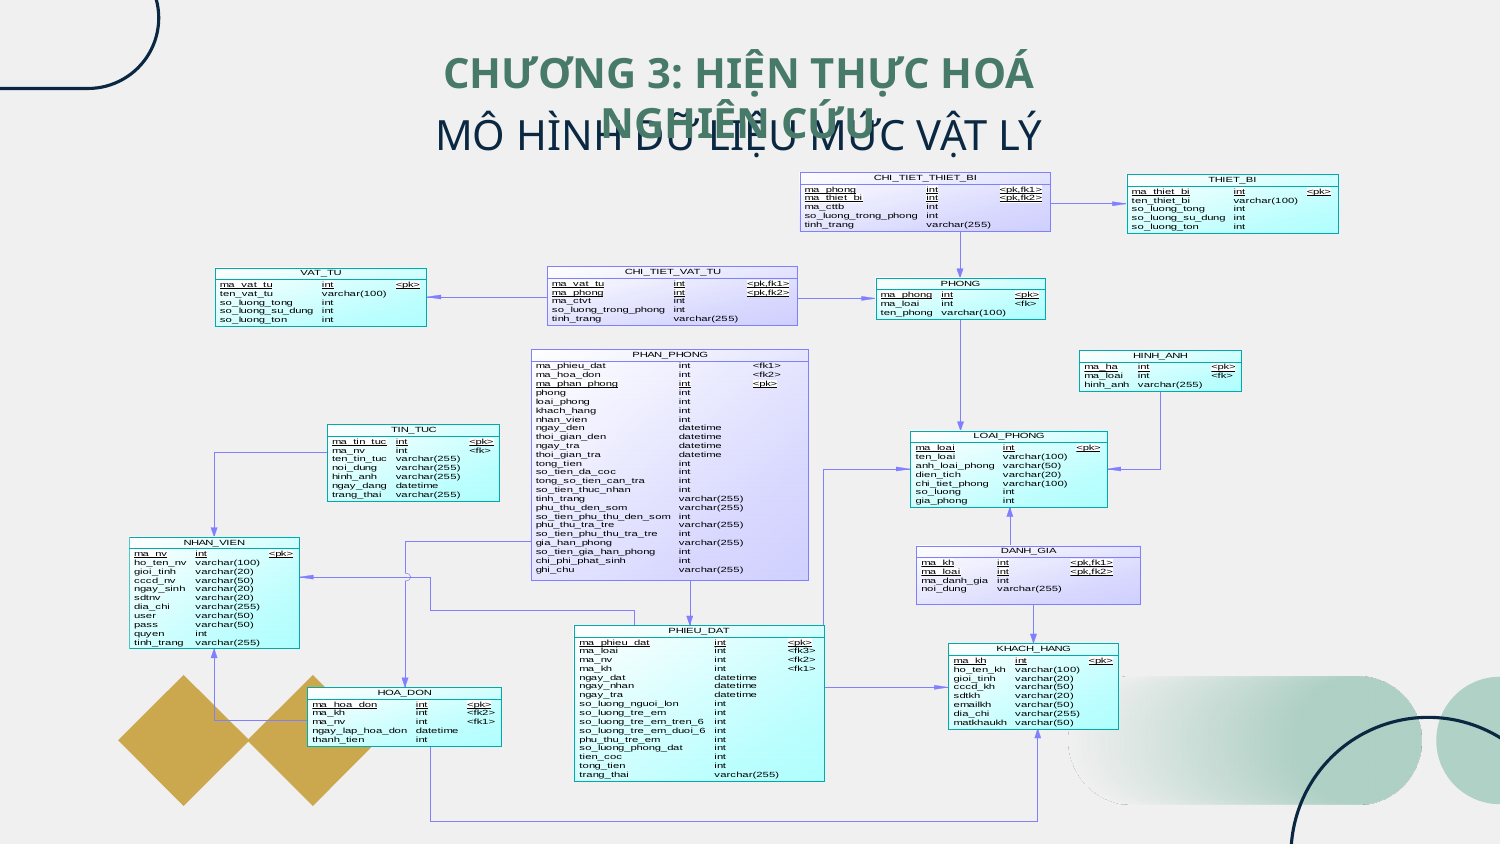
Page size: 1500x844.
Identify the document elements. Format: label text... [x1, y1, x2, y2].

title MÔ HÌNH DỮ LIỆU MỨC VẬT LÝ [106, 93, 1371, 188]
picture [129, 171, 1422, 827]
text_box CHƯƠNG 3: HIỆN THỰC HOÁ NGHIÊN CỨU [344, 32, 1134, 110]
